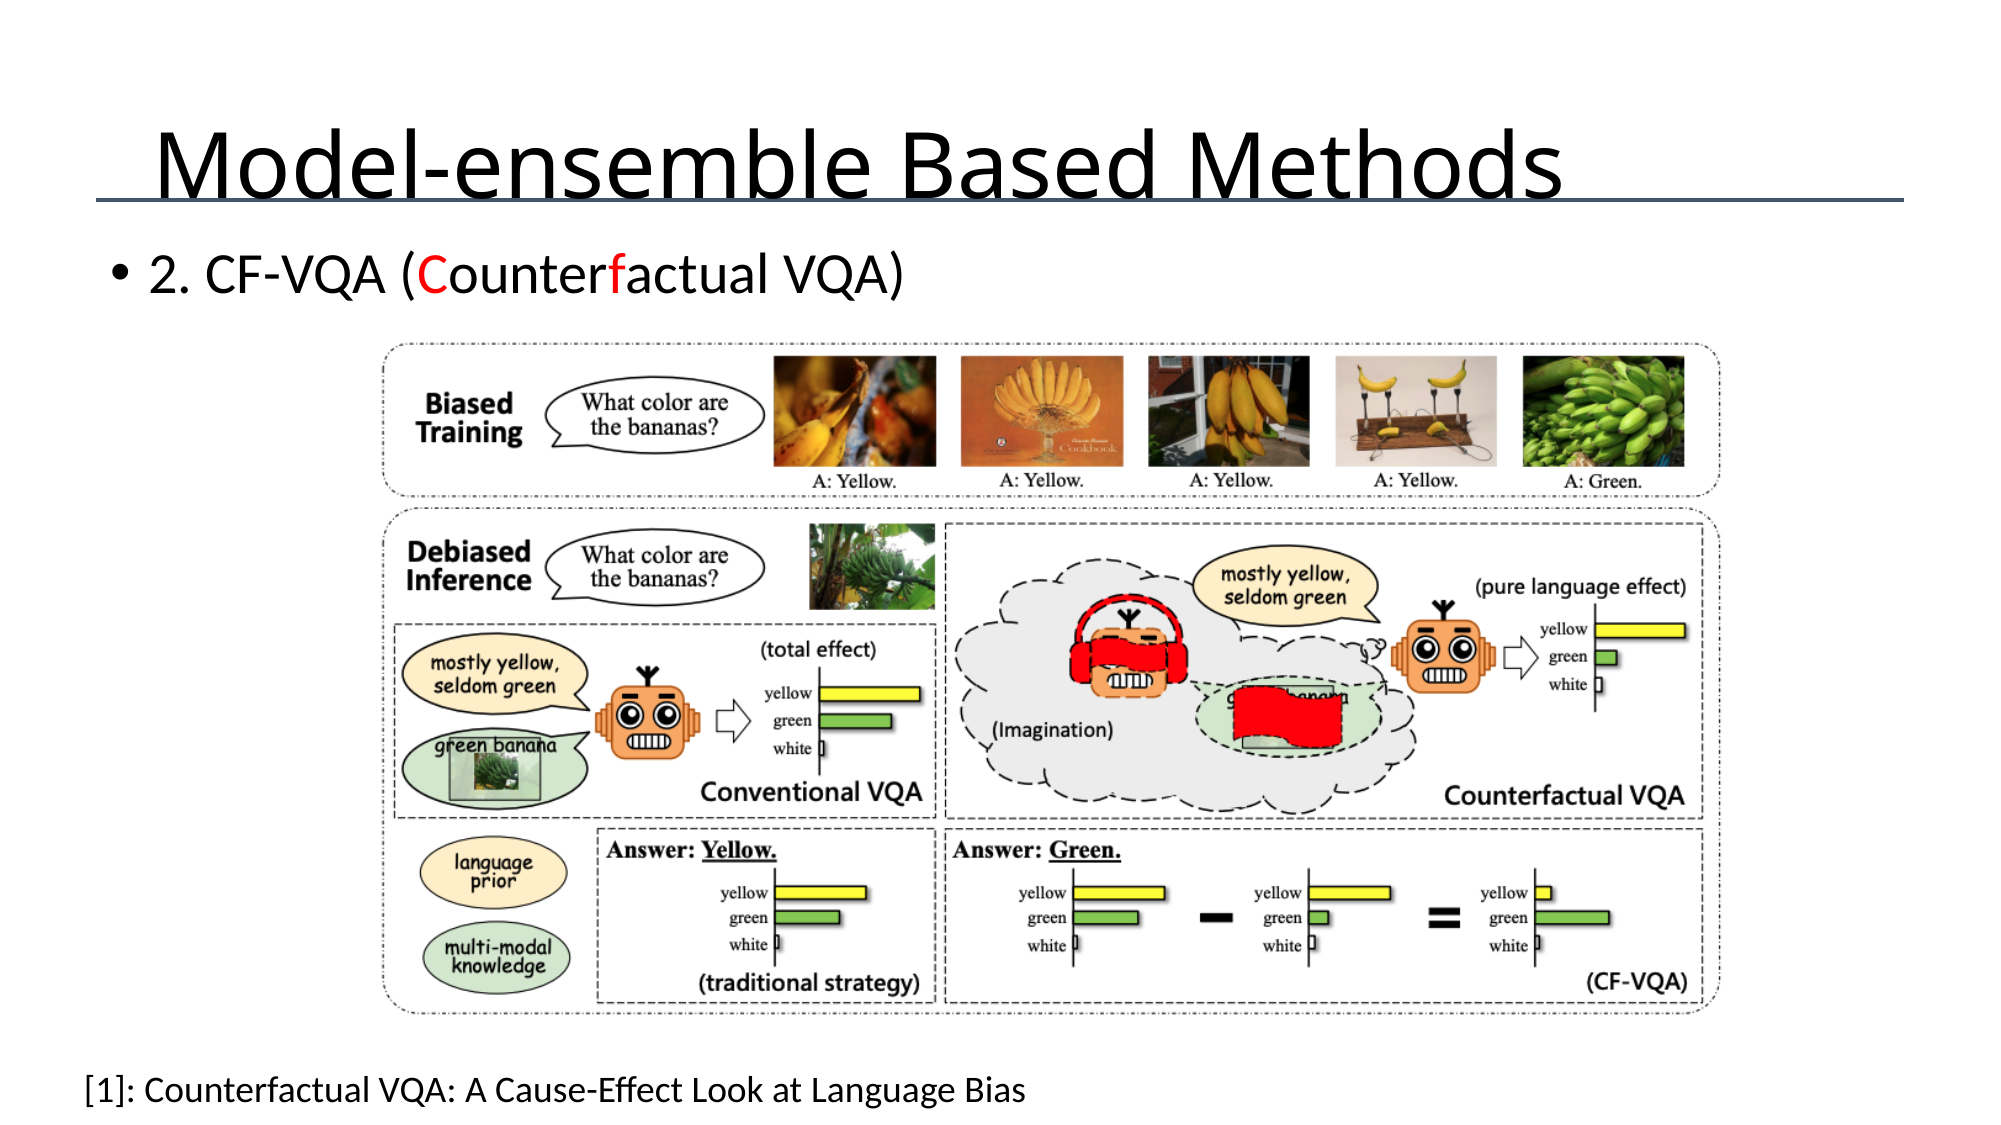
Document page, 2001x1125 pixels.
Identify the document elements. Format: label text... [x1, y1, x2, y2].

text_box [1]: Counterfactual VQA: A Cause-Effect Look at Language Bias [69, 1057, 1042, 1117]
picture [335, 314, 1751, 1028]
list 2. CF-VQA (Counterfactual VQA) [95, 235, 1904, 1029]
title Model-ensemble Based Methods [137, 59, 1863, 235]
